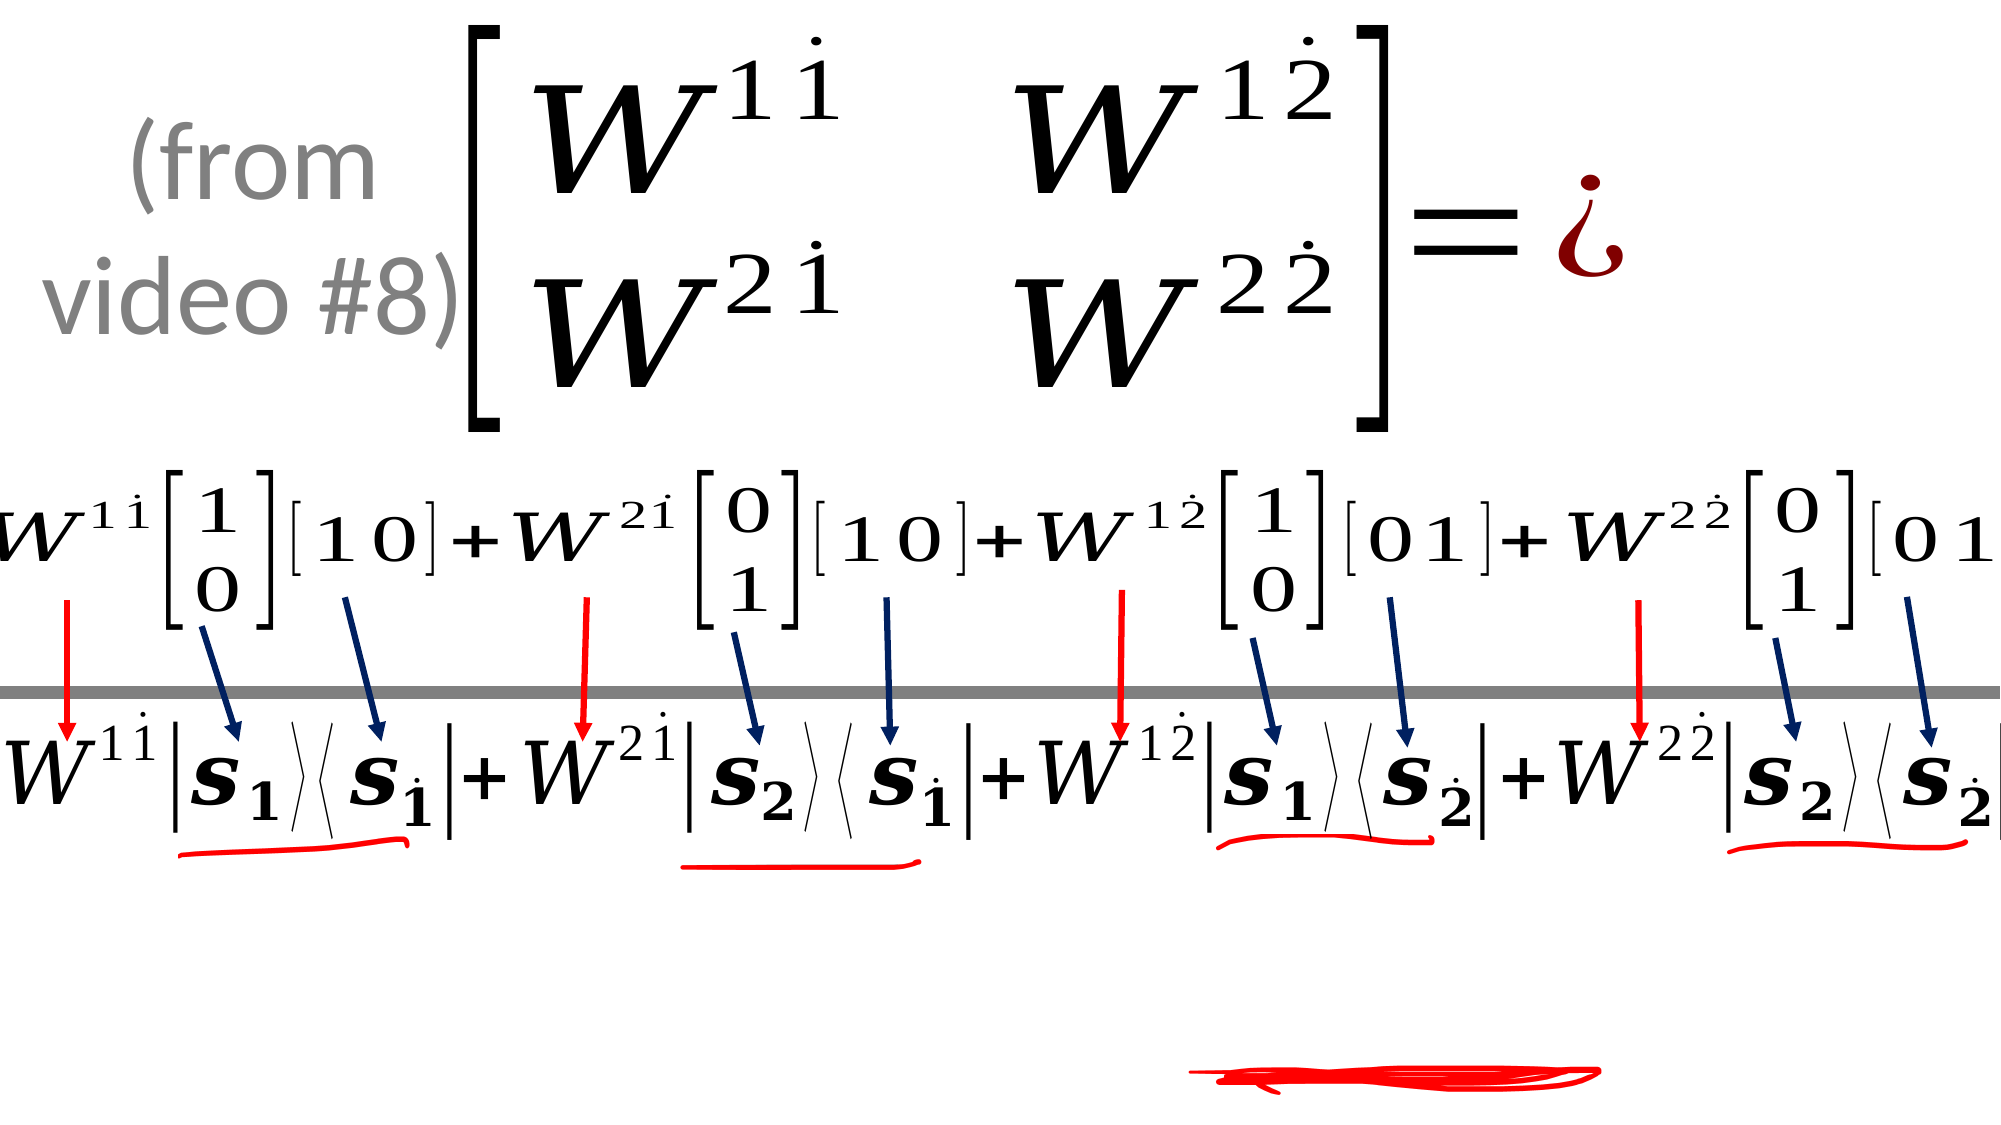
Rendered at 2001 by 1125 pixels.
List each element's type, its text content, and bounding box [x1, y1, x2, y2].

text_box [67, 589, 1932, 748]
text_box (from video #8) [14, 79, 492, 364]
picture [178, 834, 1977, 1105]
